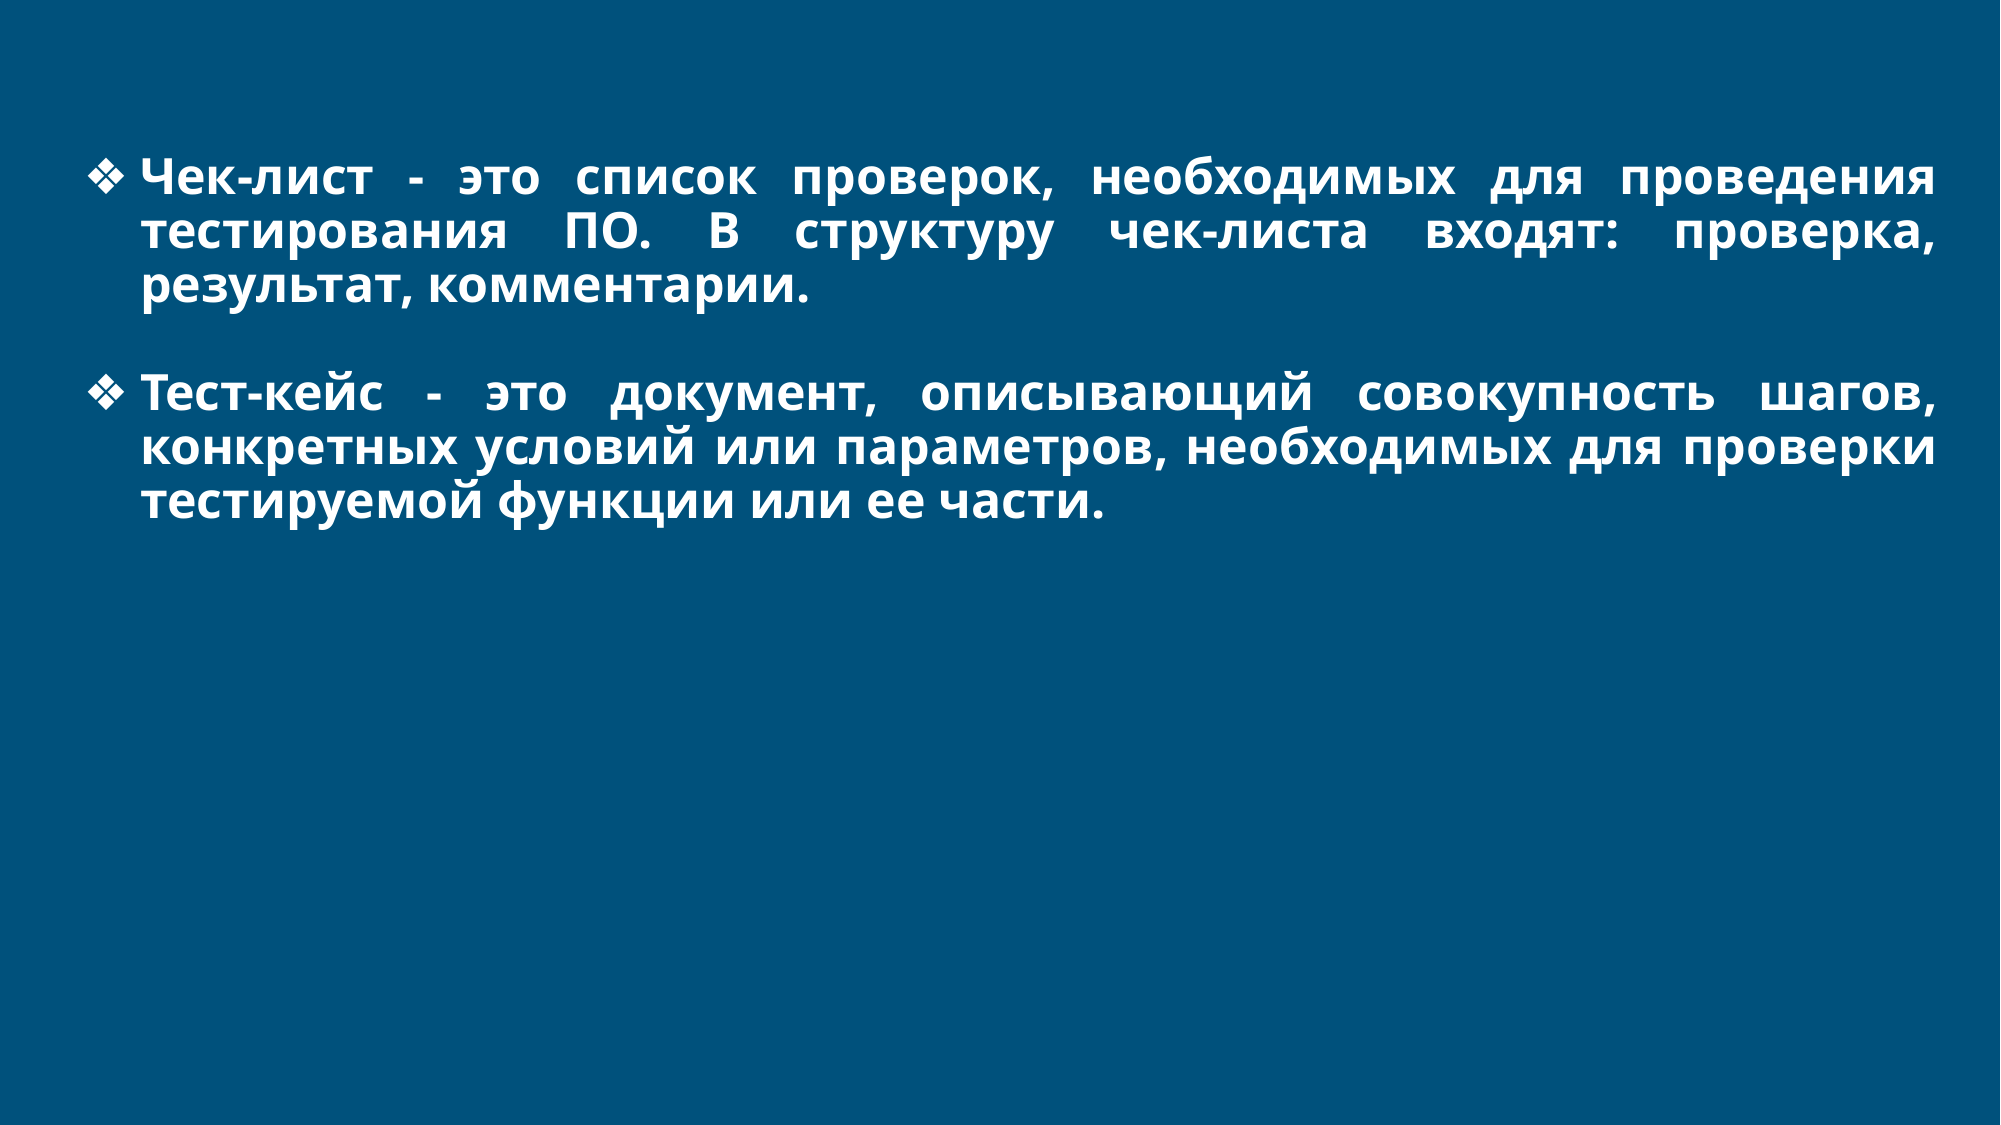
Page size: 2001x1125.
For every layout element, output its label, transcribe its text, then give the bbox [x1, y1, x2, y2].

list Чек-лист - это список проверок, необходимых для проведения тестирования ПО. В структуру чек-листа входят: проверка, результат, комментарии. Тест-кейс - это документ, описывающий совокупность шагов, конкретных условий или параметров, необходимых для проверки тестируемой функции или ее части. [50, 143, 1954, 1085]
